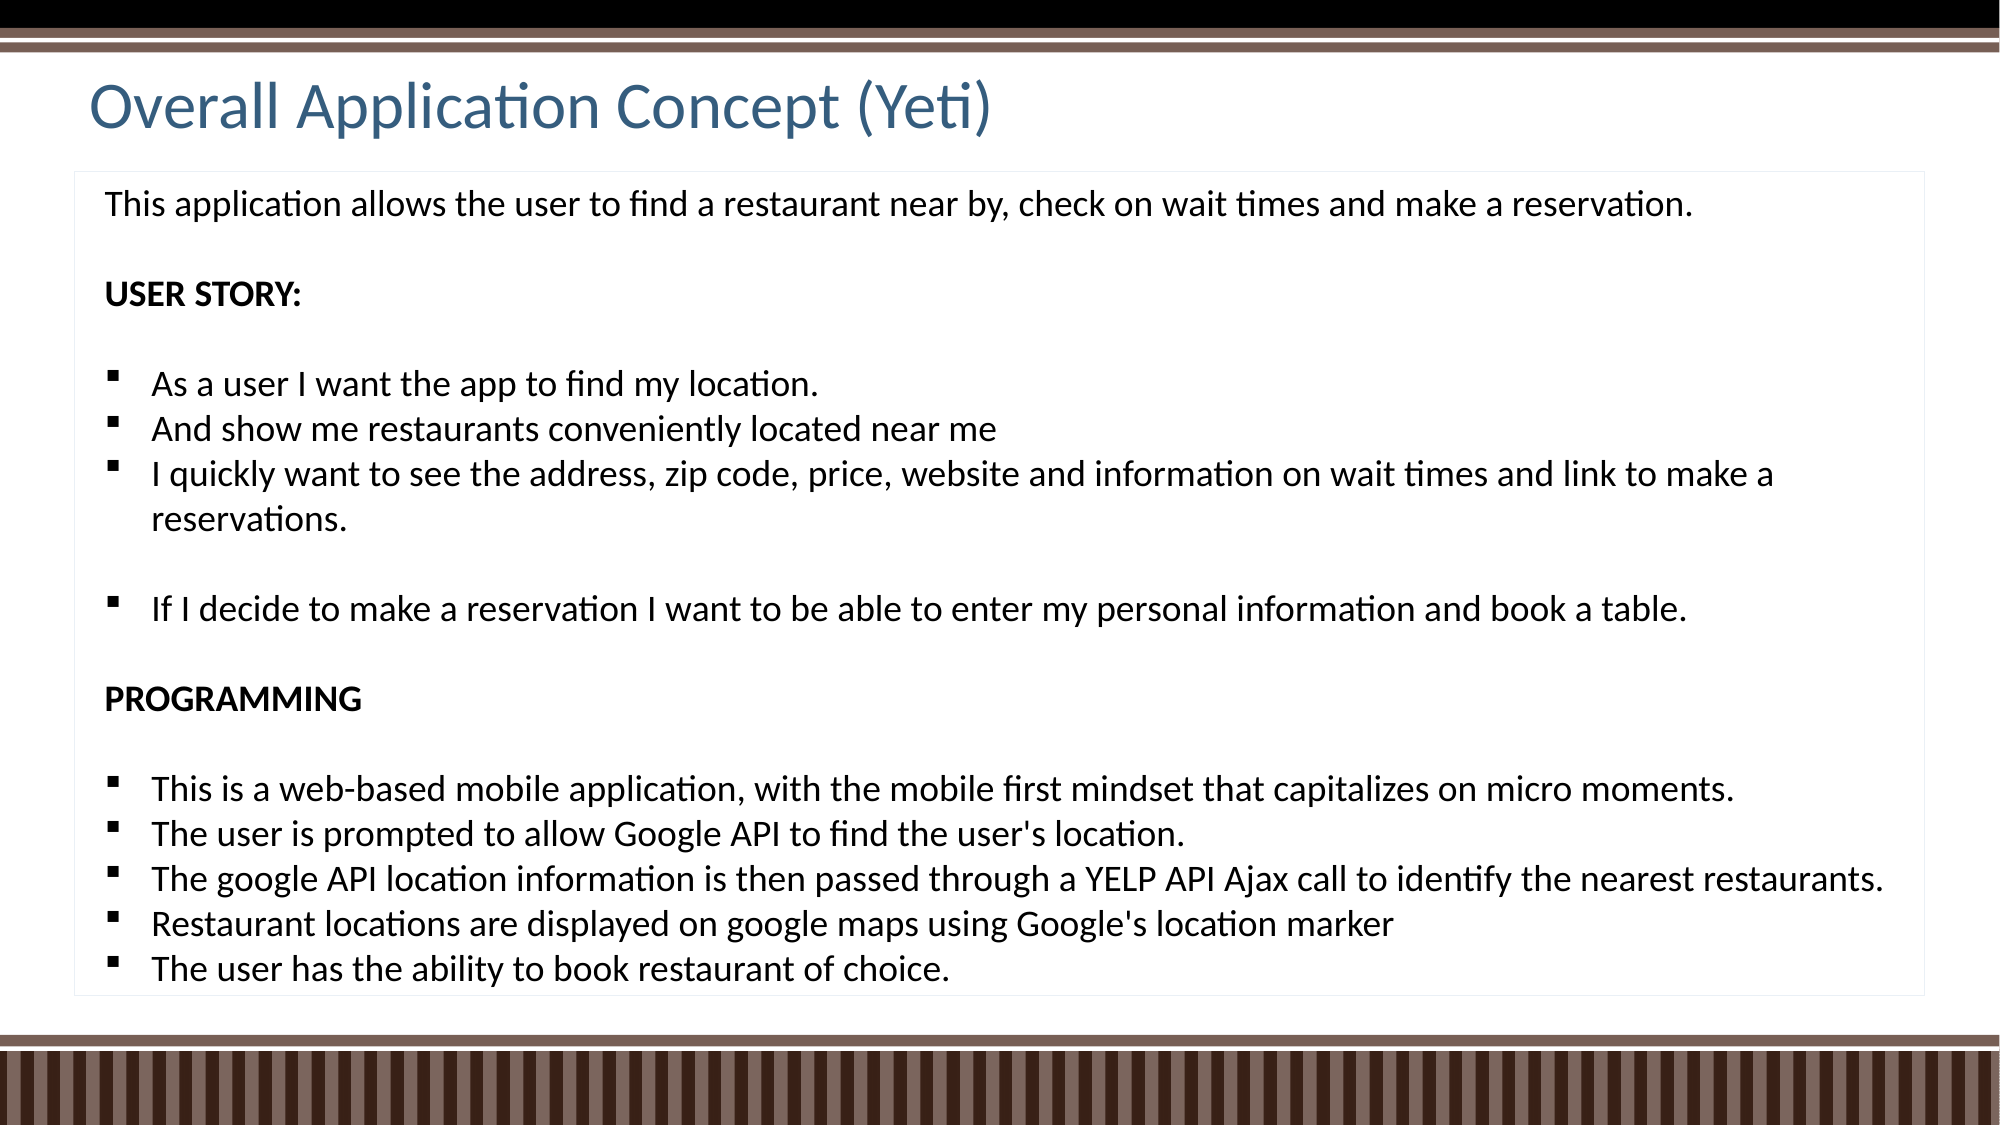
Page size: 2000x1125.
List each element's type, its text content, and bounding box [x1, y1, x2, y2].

text_box This application allows the user to find a restaurant near by, check on wait times and make a reservation. USER STORY: As a user I want the app to find my location. And show me restaurants conveniently located near me I quickly want to see the address, zip code, price, website and information on wait times and link to make a reservations. If I decide to make a reservation I want to be able to enter my personal information and book a table. PROGRAMMING This is a web-based mobile application, with the mobile first mindset that capitalizes on micro moments. The user is prompted to allow Google API to find the user's location. The google API location information is then passed through a YELP API Ajax call to identify the nearest restaurants. Restaurant locations are displayed on google maps using Google's location marker The user has the ability to book restaurant of choice. [74, 171, 1925, 996]
title Overall Application Concept (Yeti) [74, 0, 1575, 150]
